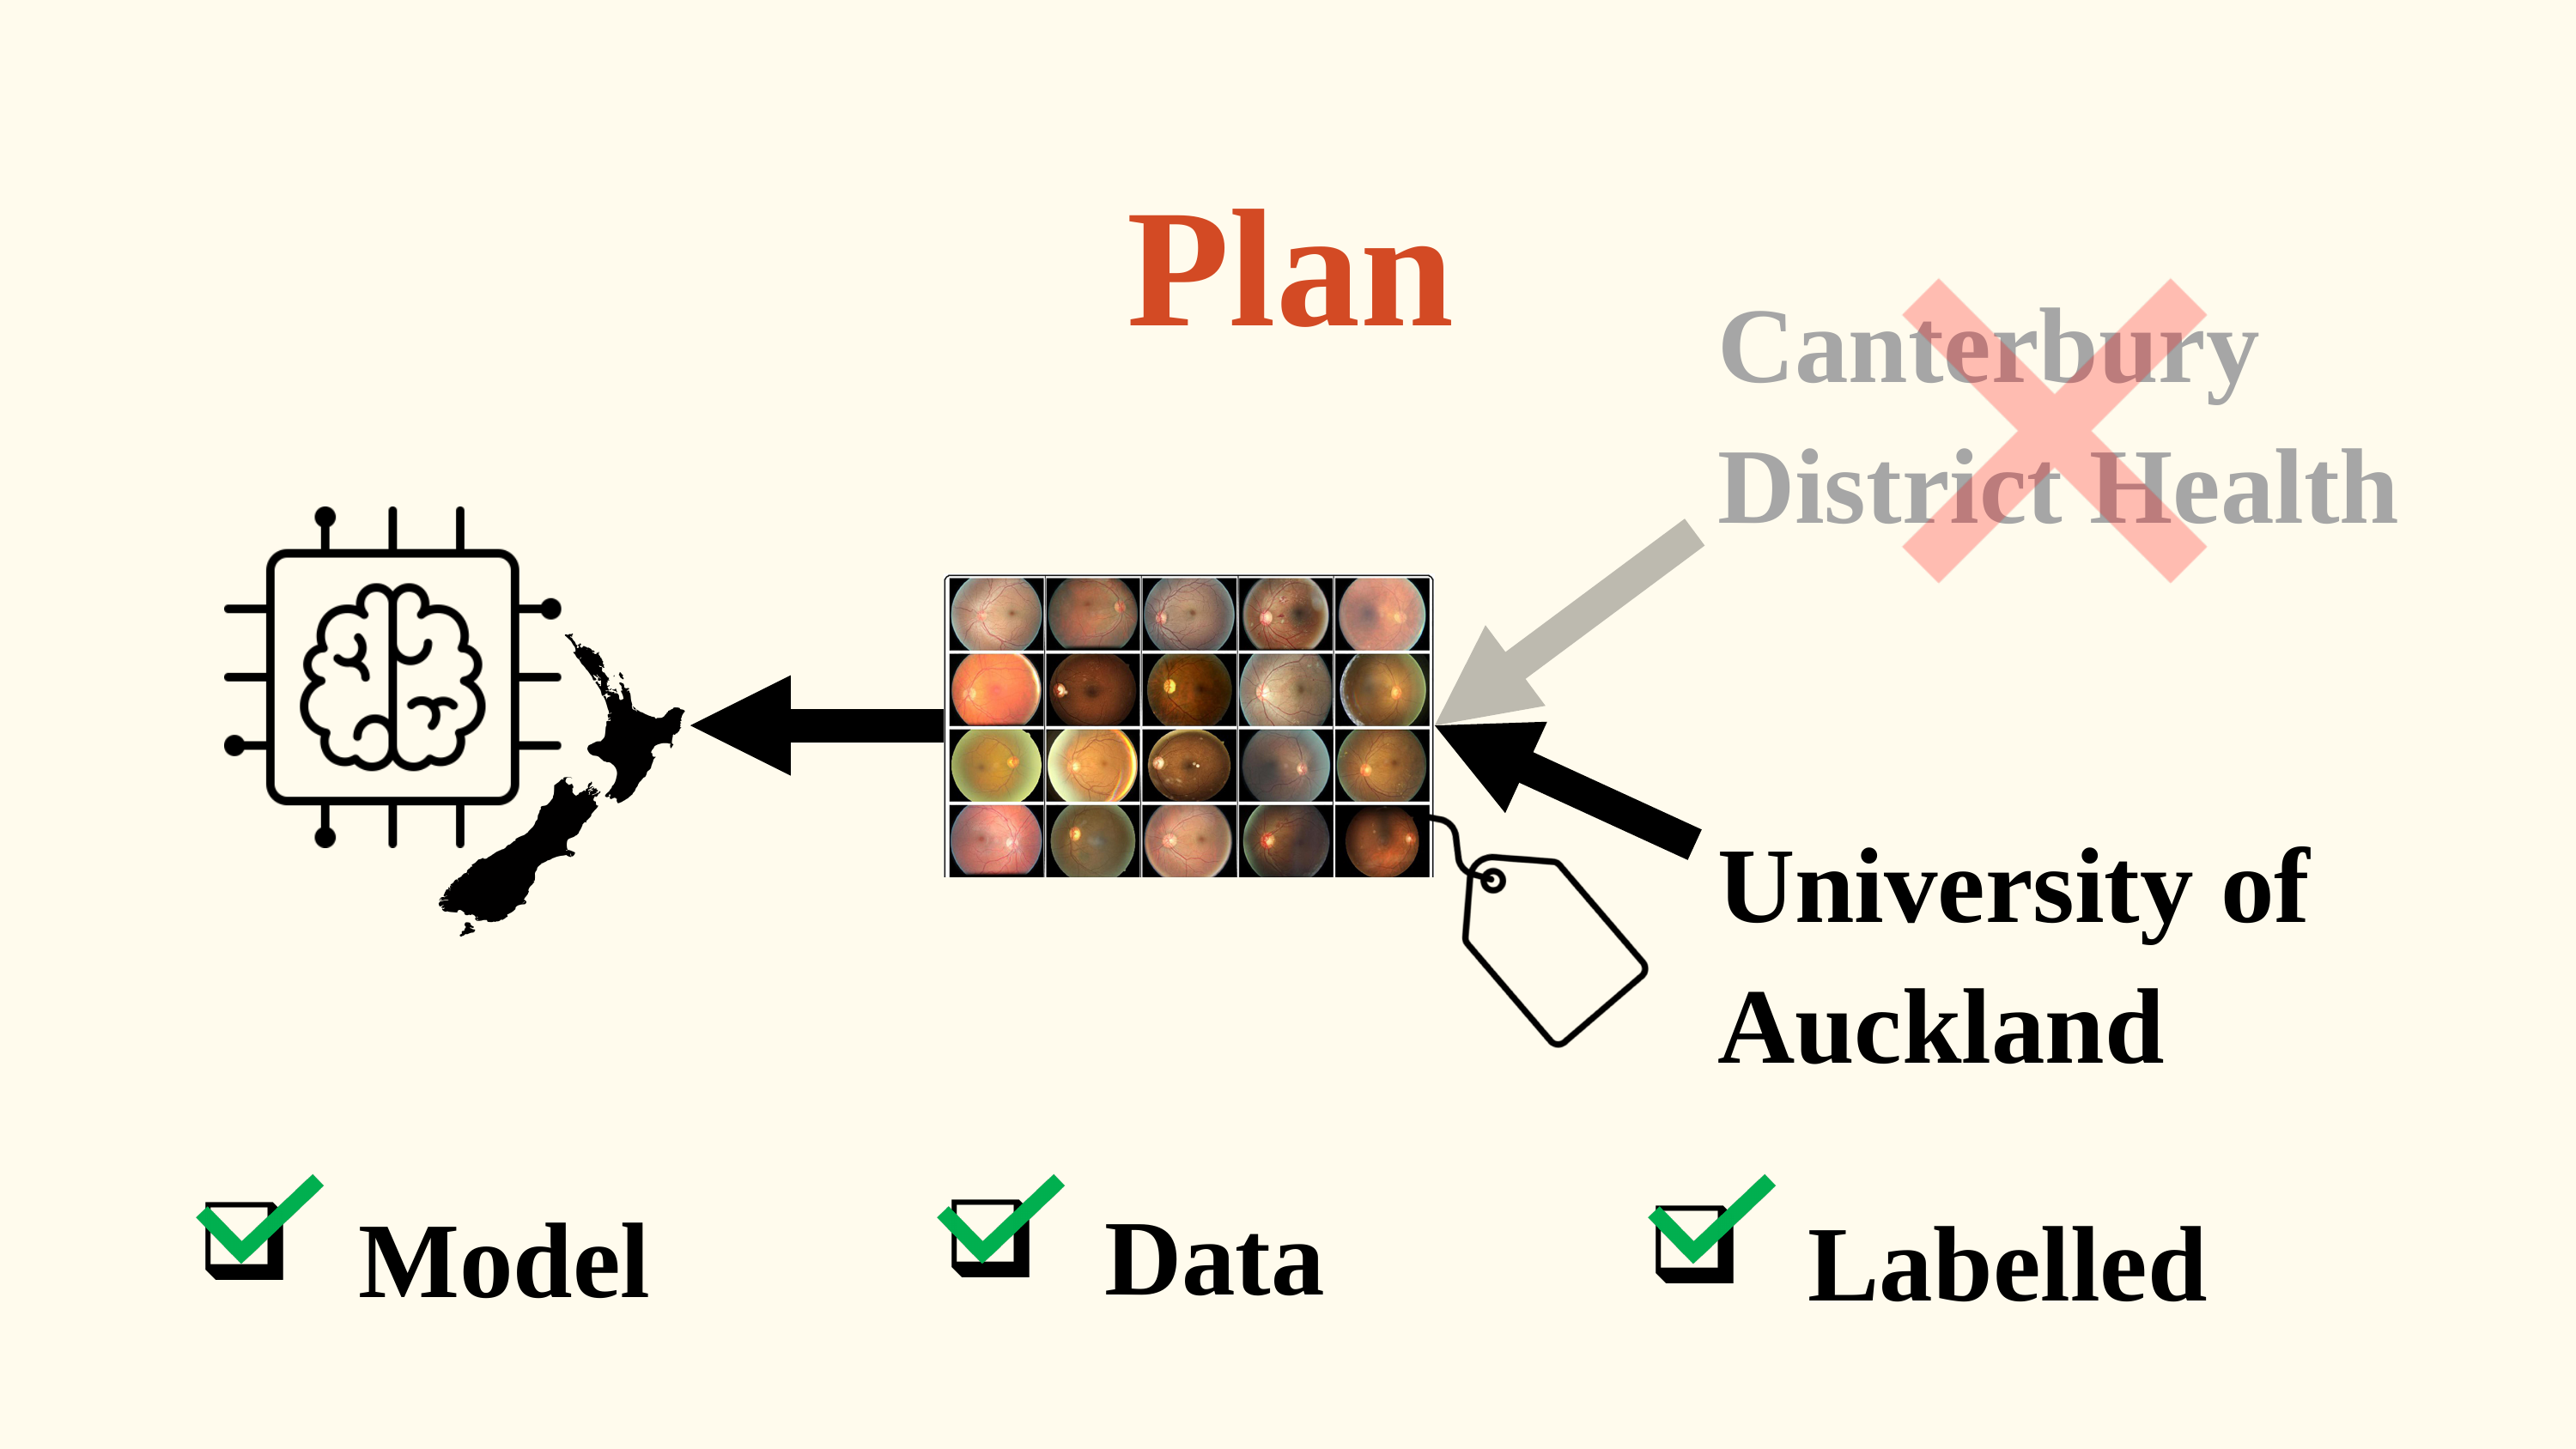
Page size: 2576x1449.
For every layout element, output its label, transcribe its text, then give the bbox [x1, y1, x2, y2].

text_box Canterbury District Health [1716, 263, 1843, 546]
text_box Plan [292, 157, 2289, 360]
picture [1645, 1151, 1778, 1285]
picture [933, 1151, 1067, 1285]
text_box Model [0, 1178, 848, 1319]
text_box University of Auckland [1716, 802, 2439, 1085]
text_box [223, 506, 719, 937]
text_box Labelled [1647, 1181, 2290, 1323]
picture [192, 1151, 326, 1285]
picture [1847, 224, 2262, 638]
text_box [1434, 531, 1695, 726]
text_box Canterbury District Health [2265, 263, 2510, 546]
picture [943, 573, 1691, 1094]
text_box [1434, 731, 1695, 846]
text_box Data [943, 1174, 1501, 1317]
